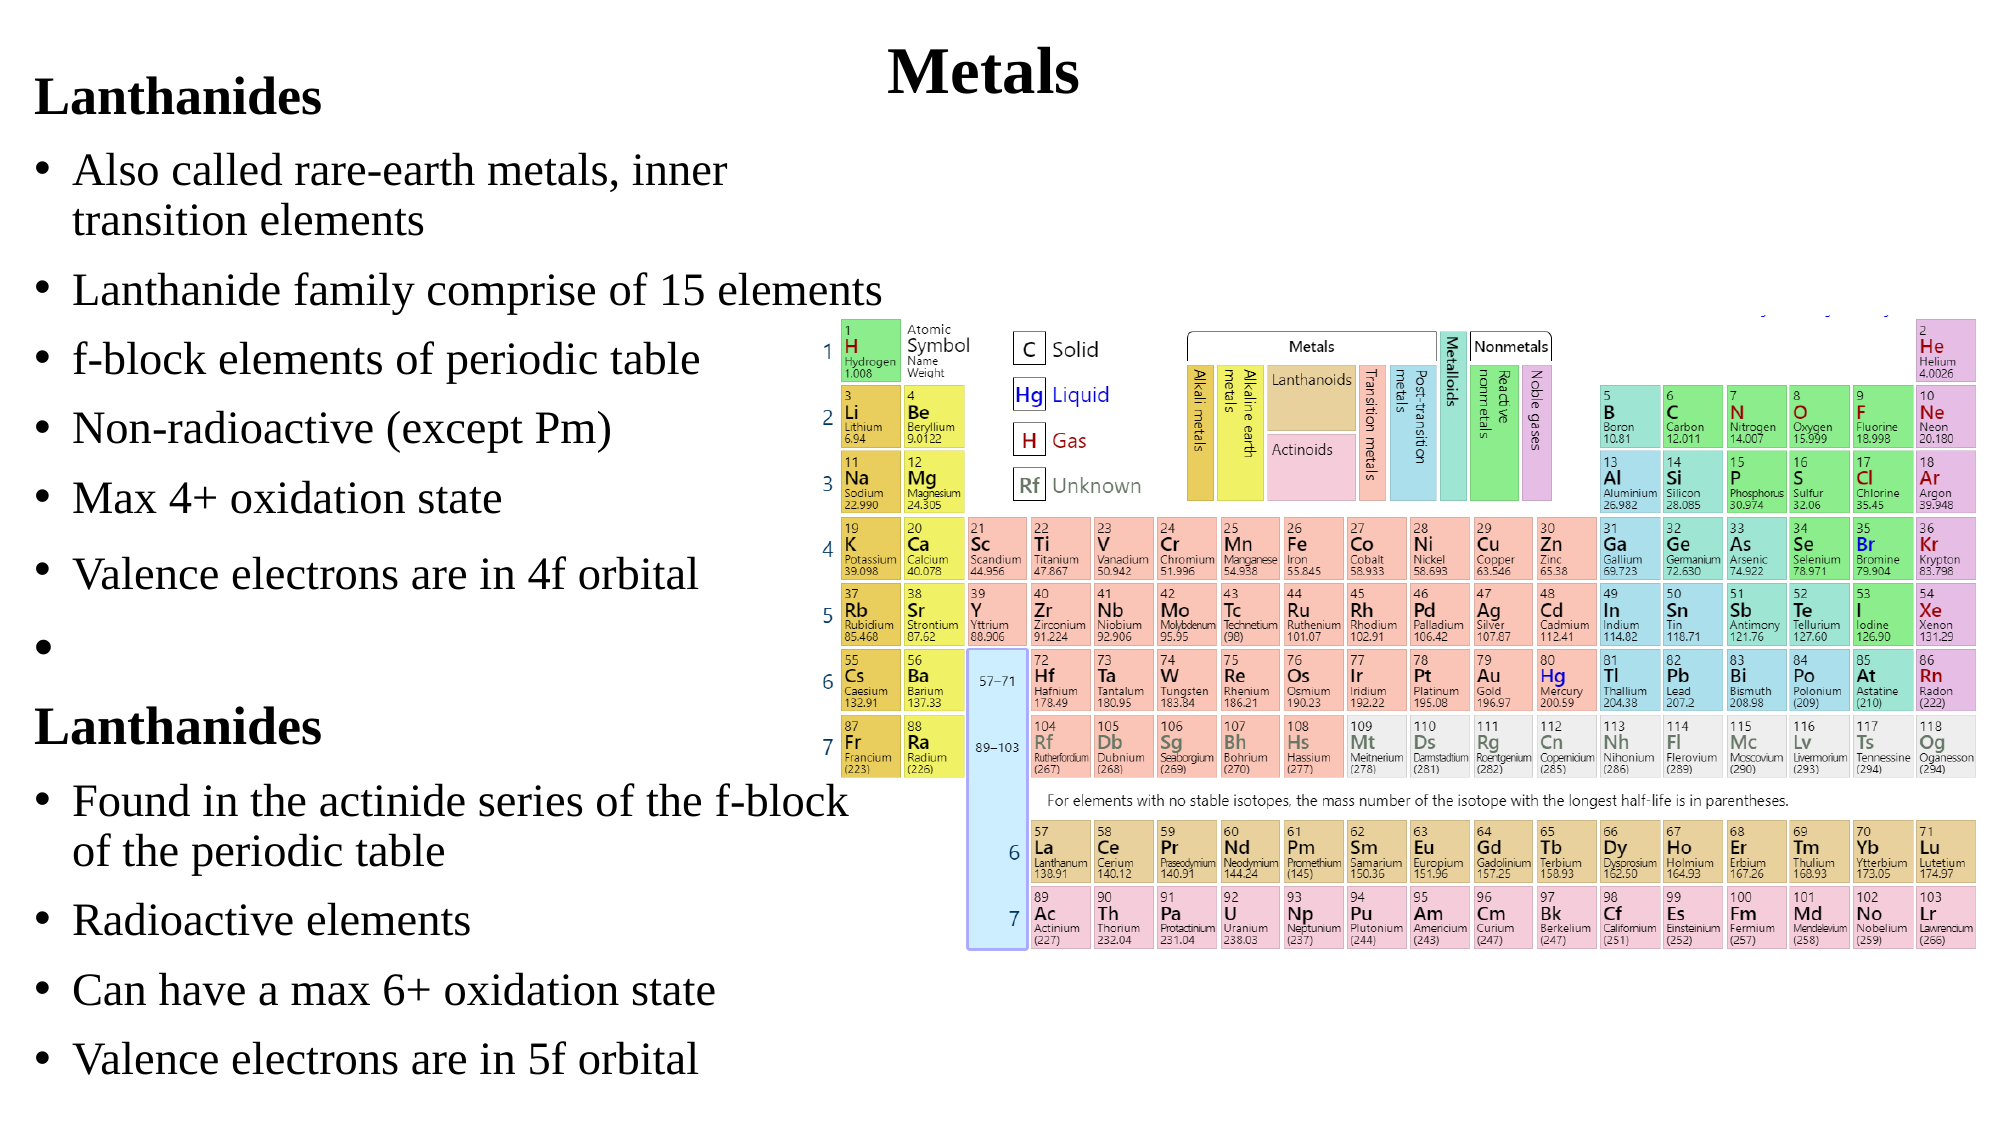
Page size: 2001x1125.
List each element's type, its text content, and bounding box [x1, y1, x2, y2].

title Metals [122, 21, 1847, 123]
list Lanthanides Also called rare-earth metals, inner transition elements Lanthanide family comprise of 15 elements f-block elements of periodic table Non-radioactive (except Pm) Max 4+ oxidation state Valence electrons are in 4f orbital Lanthanides Found in the actinide series of the f-block of the periodic table Radioactive elements Can have a max 6+ oxidation state Valence electrons are in 5f orbital [19, 59, 900, 1104]
picture [818, 315, 1981, 953]
